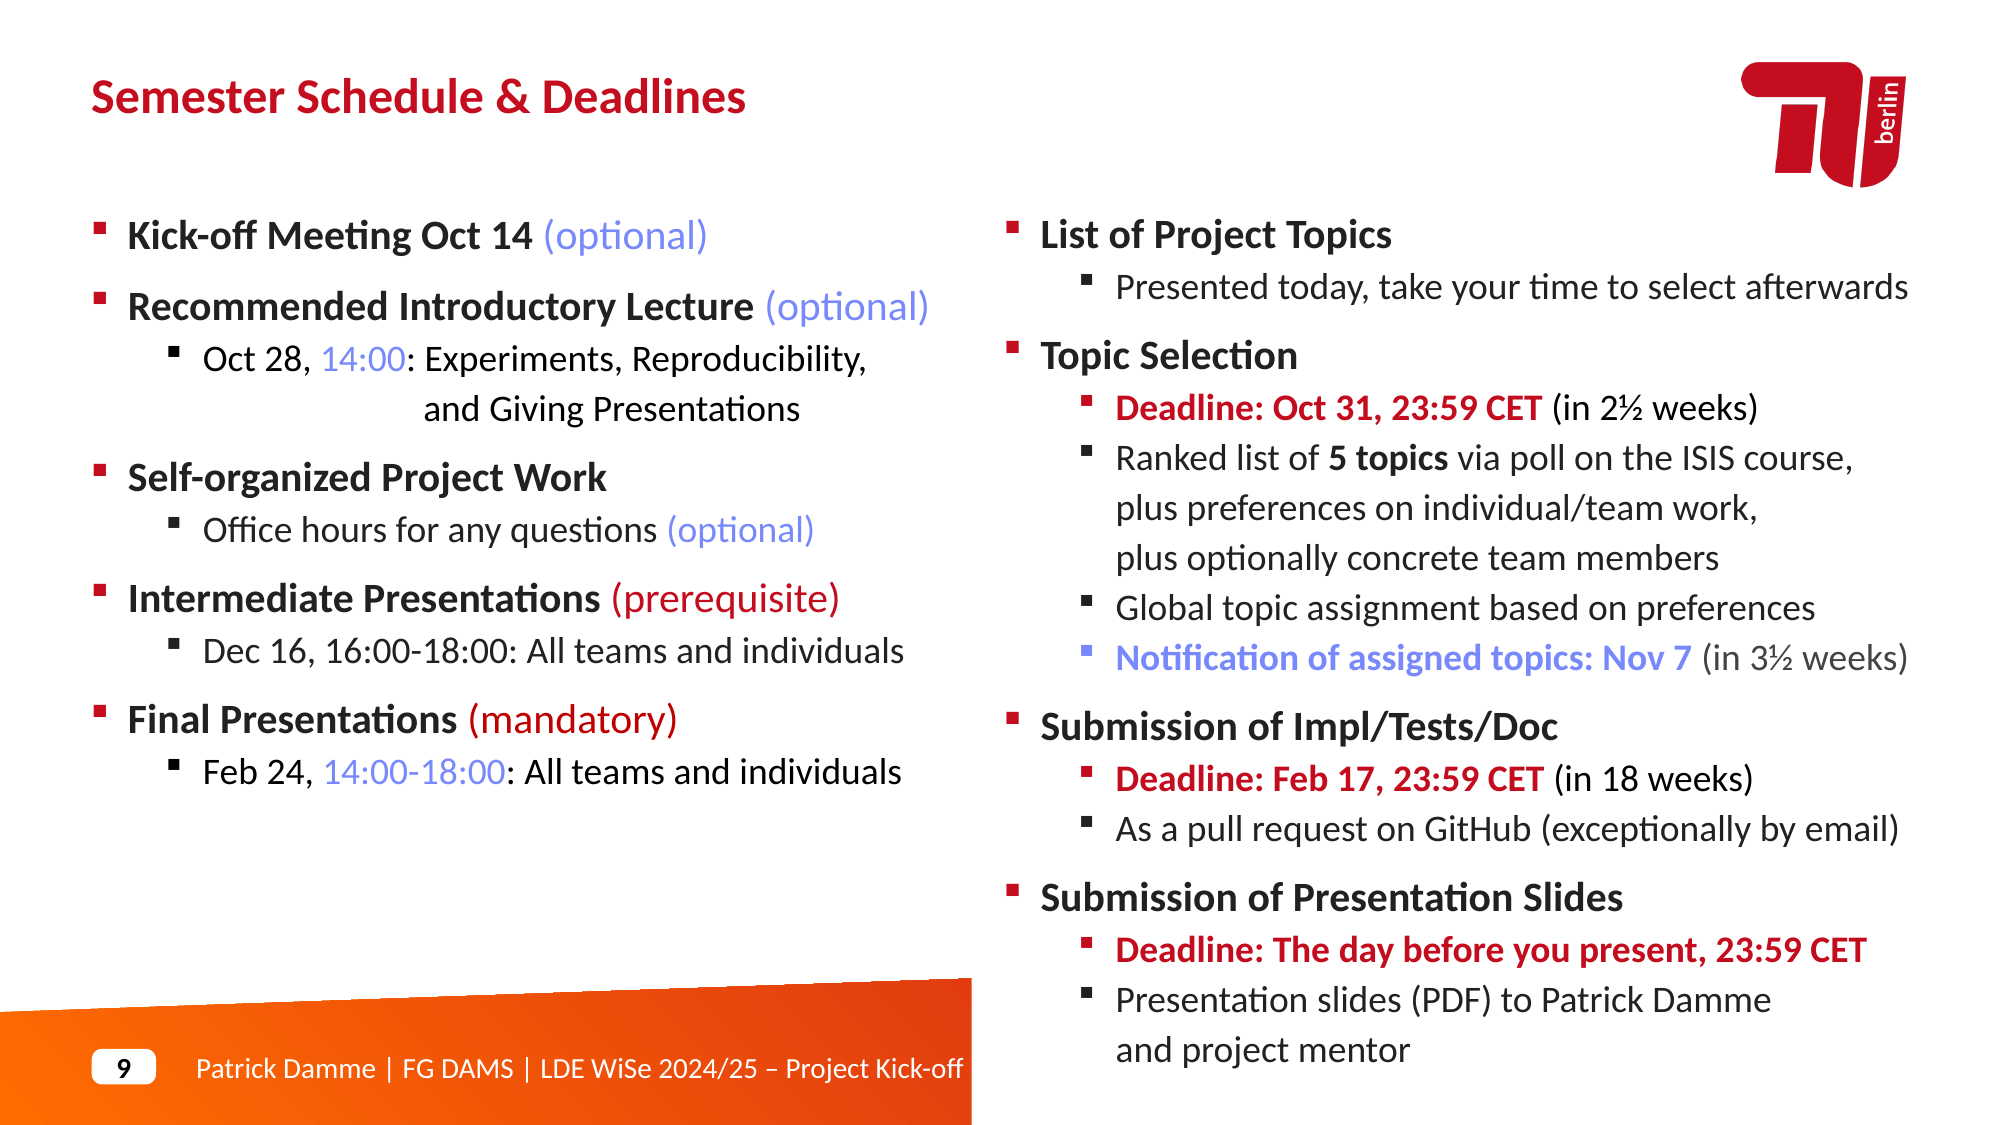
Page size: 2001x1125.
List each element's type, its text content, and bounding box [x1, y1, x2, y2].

list Kick-off Meeting Oct 14 (optional) Recommended Introductory Lecture (optional) Oct 28, 14:00: Experiments, Reproducibility, and Giving Presentations Self-organized Project Work Office hours for any questions (optional) Intermediate Presentations (prerequisite) Dec 16, 16:00-18:00: All teams and individuals Final Presentations (mandatory) Feb 24, 14:00-18:00: All teams and individuals [90, 208, 1000, 948]
picture [1741, 62, 1906, 188]
list List of Project Topics Presented today, take your time to select afterwards Topic Selection Deadline: Oct 31, 23:59 CET (in 2½ weeks) Ranked list of 5 topics via poll on the ISIS course, plus preferences on individual/team work, plus optionally concrete team members Global topic assignment based on preferences Notification of assigned topics: Nov 7 (in 3½ weeks) Submission of Impl/Tests/Doc Deadline: Feb 17, 23:59 CET (in 18 weeks) As a pull request on GitHub (exceptionally by email) Submission of Presentation Slides Deadline: The day before you present, 23:59 CET Presentation slides (PDF) to Patrick Damme and project mentor [1003, 207, 1913, 947]
text_box [971, 928, 2000, 1125]
list Semester Schedule & Deadlines [91, 65, 1455, 183]
